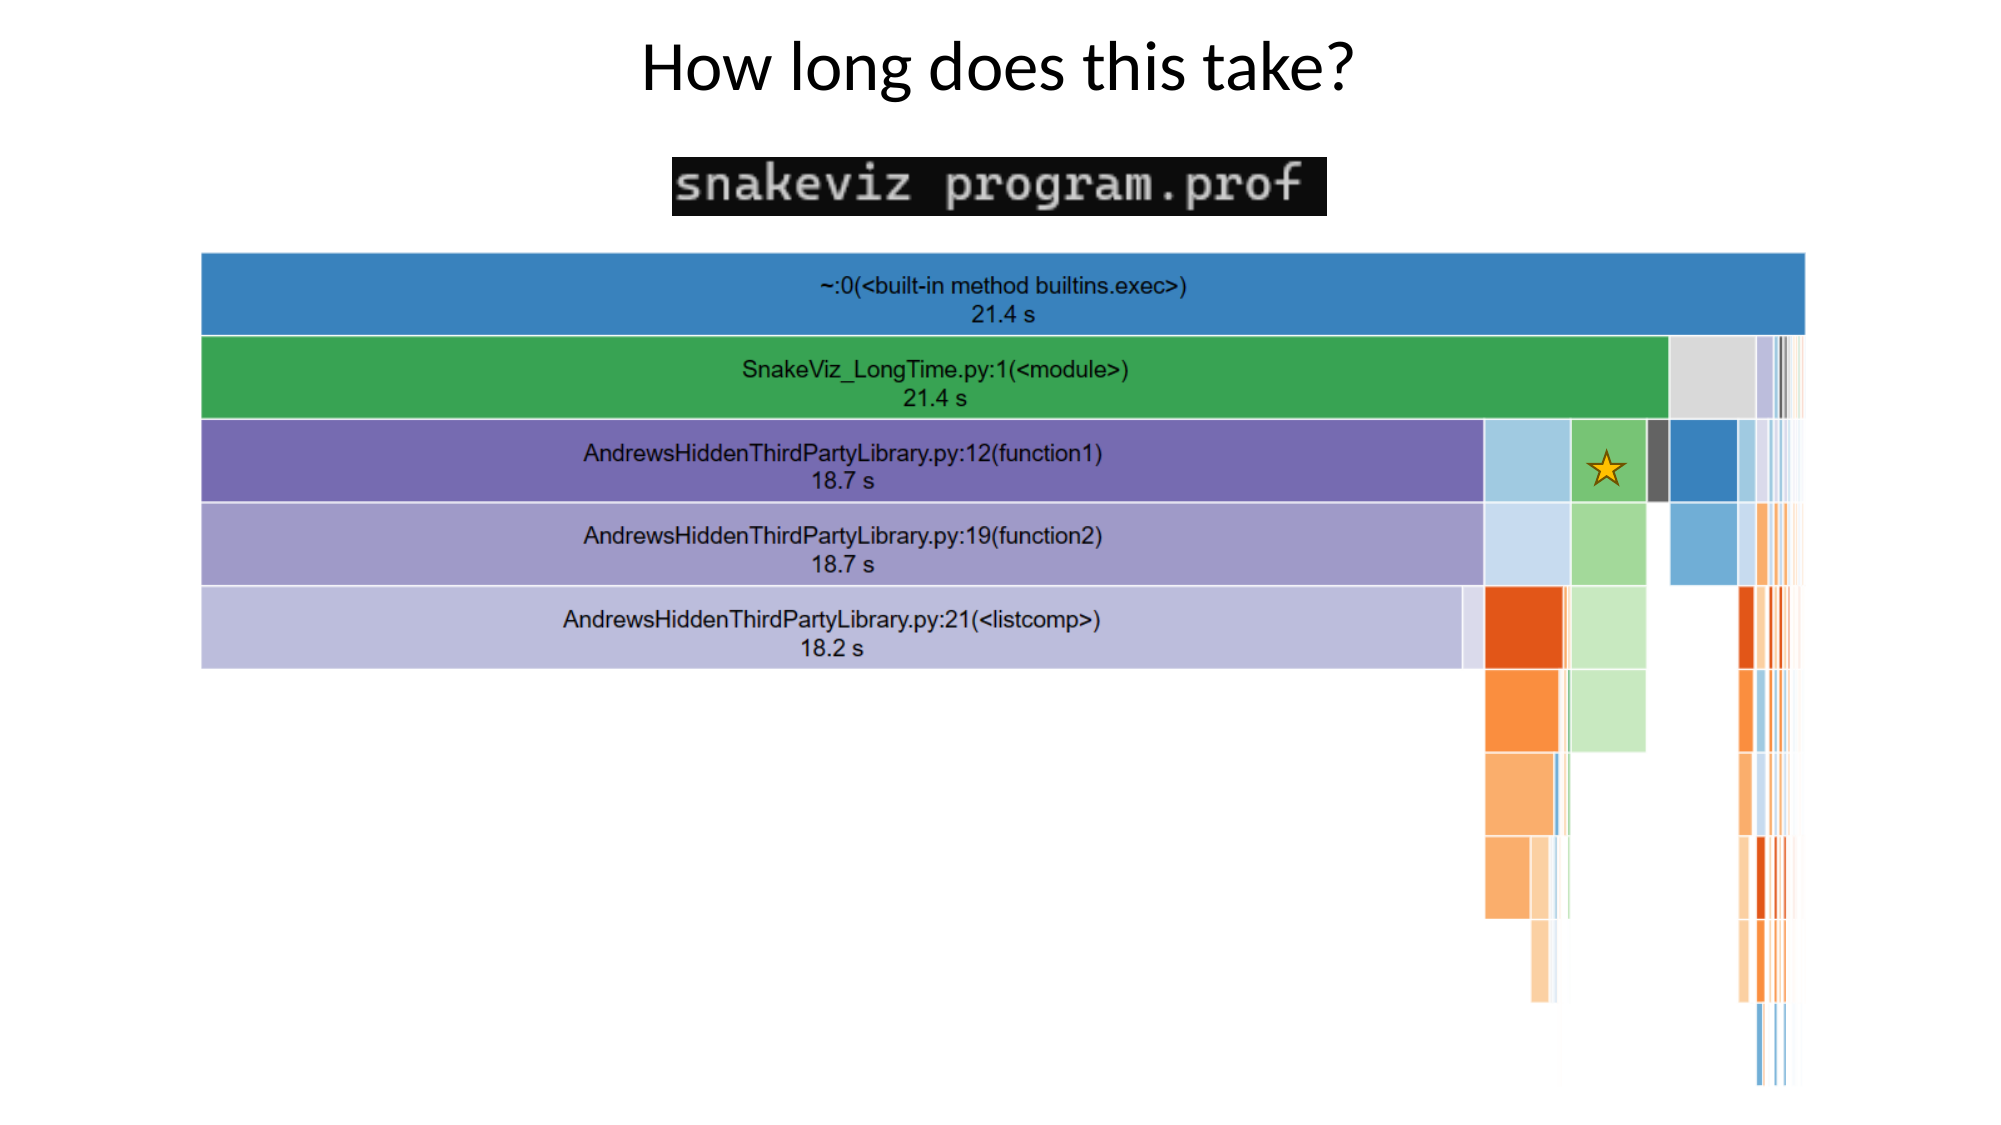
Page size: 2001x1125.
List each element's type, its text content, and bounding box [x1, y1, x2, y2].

picture [184, 235, 1816, 1094]
text_box How long does this take? [286, 11, 1714, 112]
picture [672, 157, 1328, 216]
